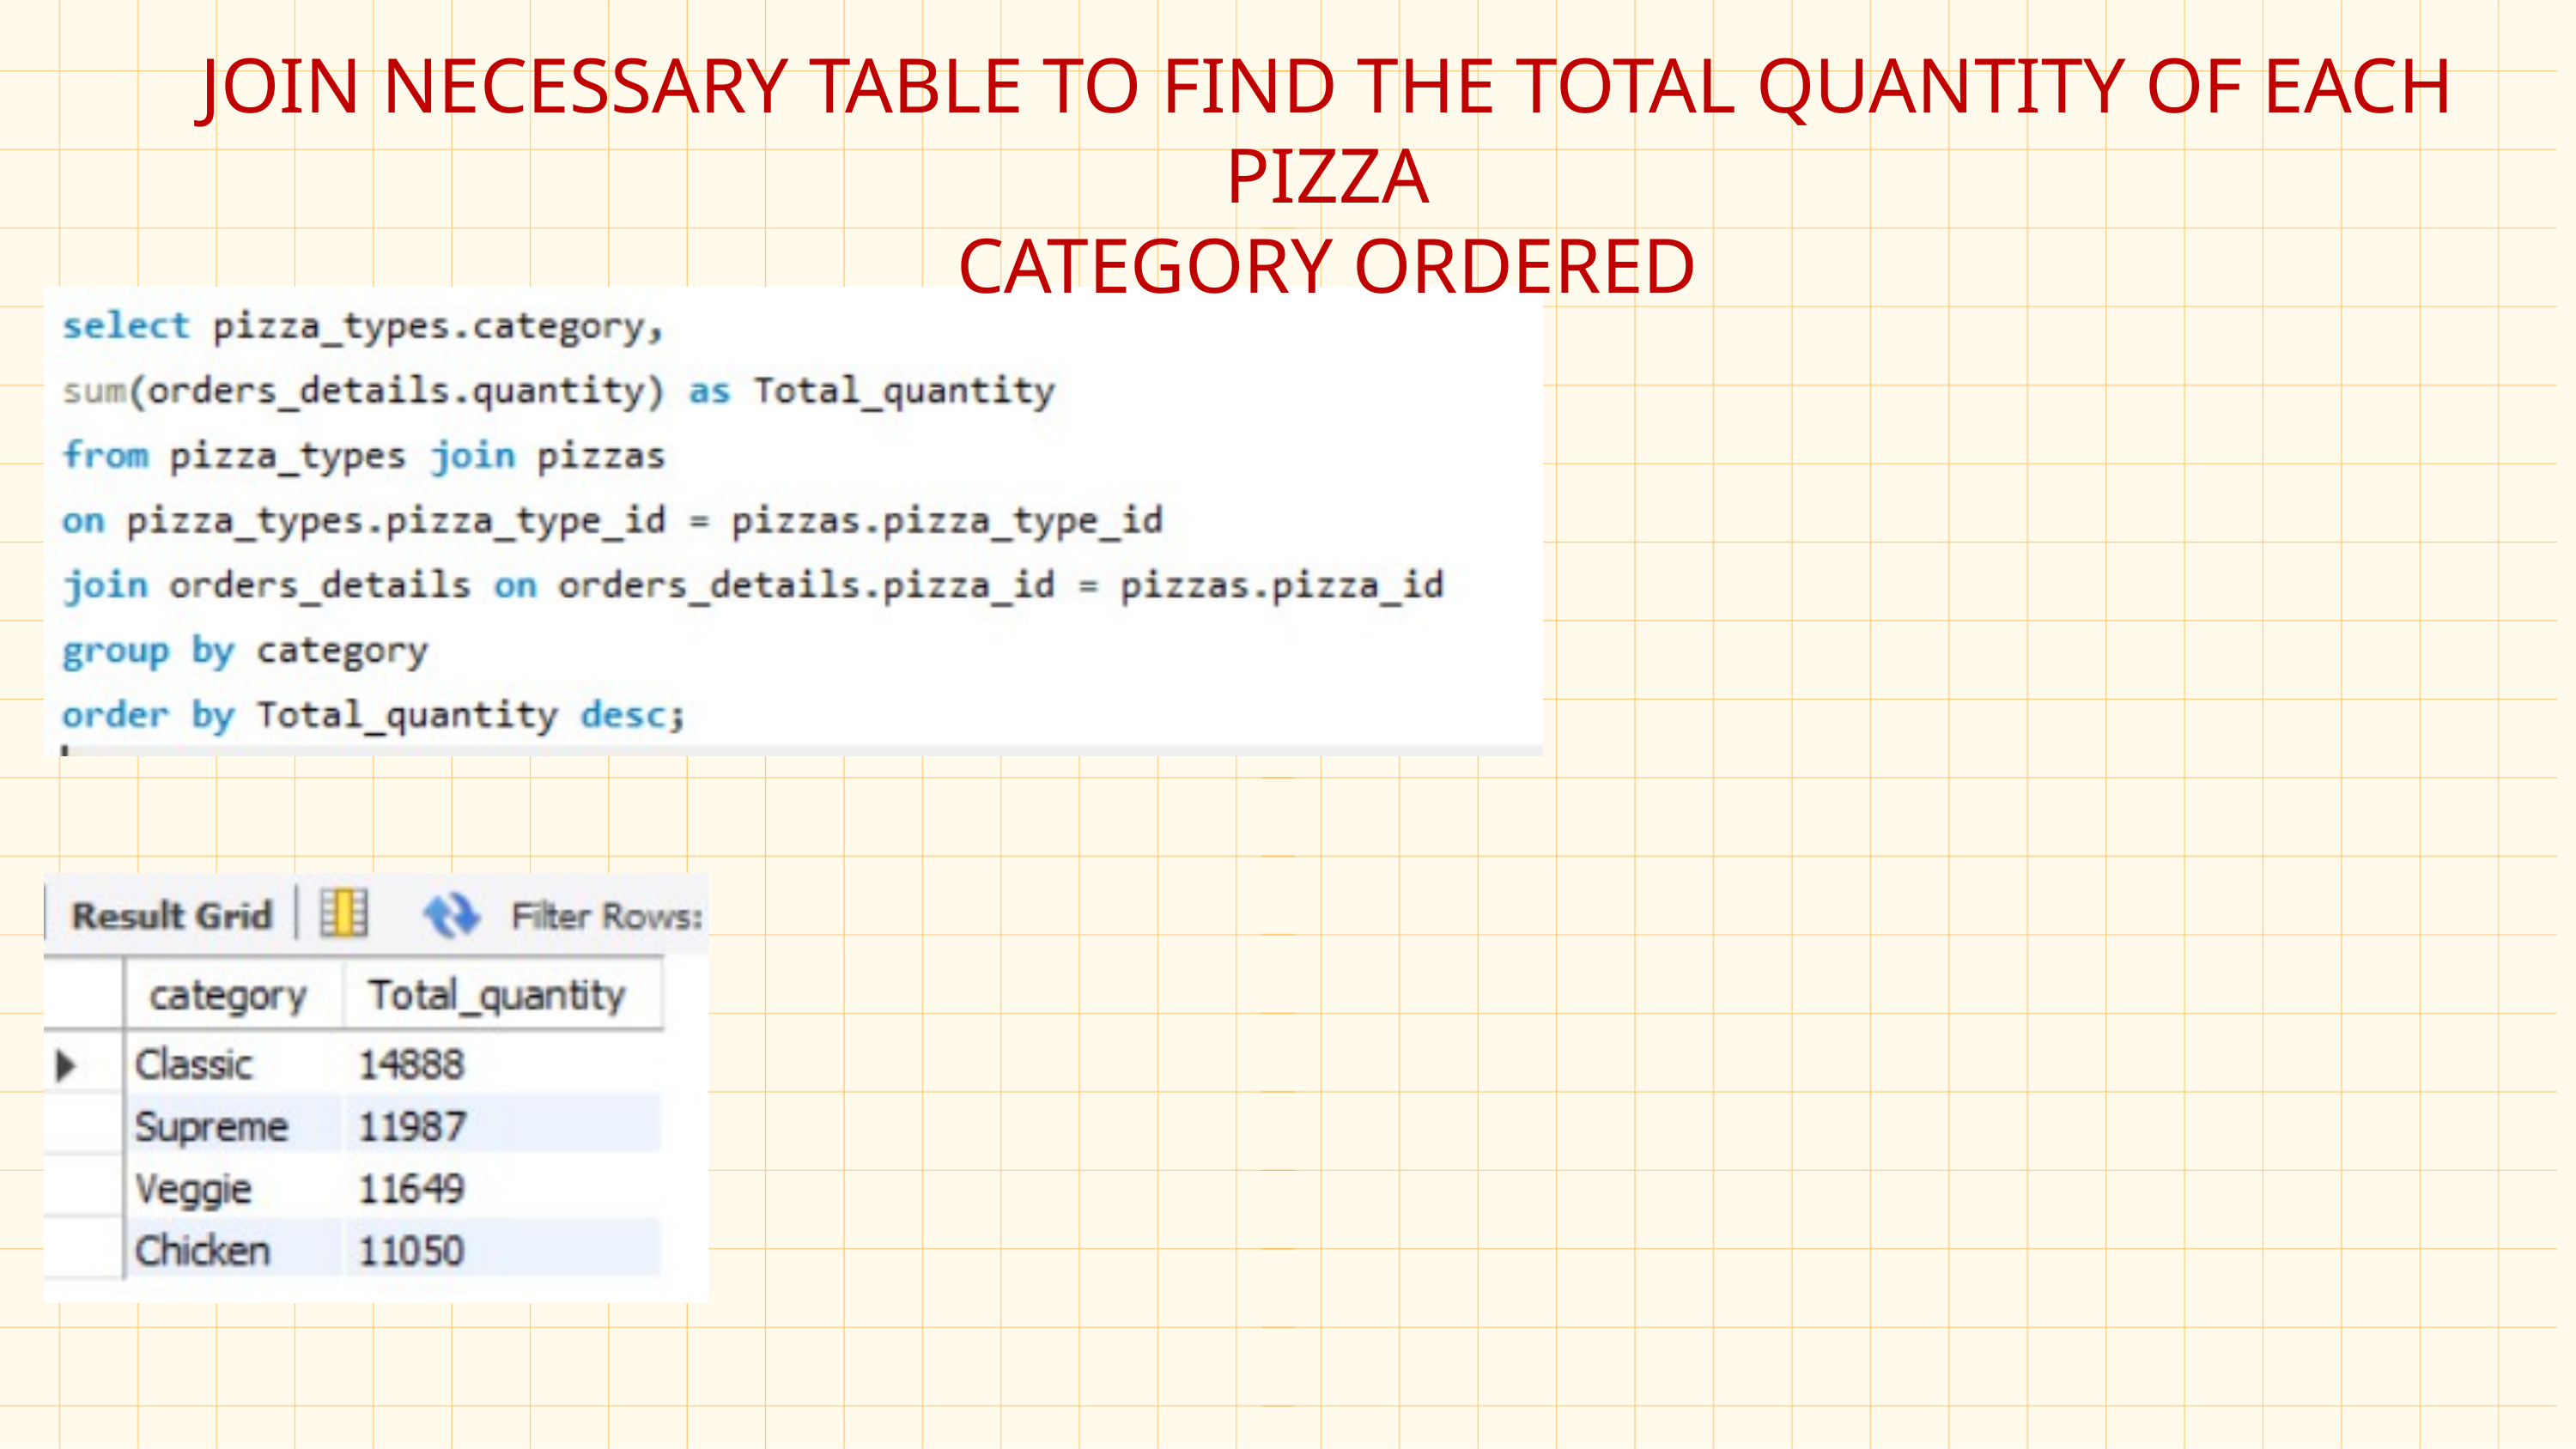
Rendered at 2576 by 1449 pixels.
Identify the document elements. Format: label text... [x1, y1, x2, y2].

title JOIN NECESSARY TABLE TO FIND THE TOTAL QUANTITY OF EACH PIZZA CATEGORY ORDERED [123, 37, 2532, 220]
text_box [43, 286, 1543, 1304]
picture [0, 0, 2557, 1449]
